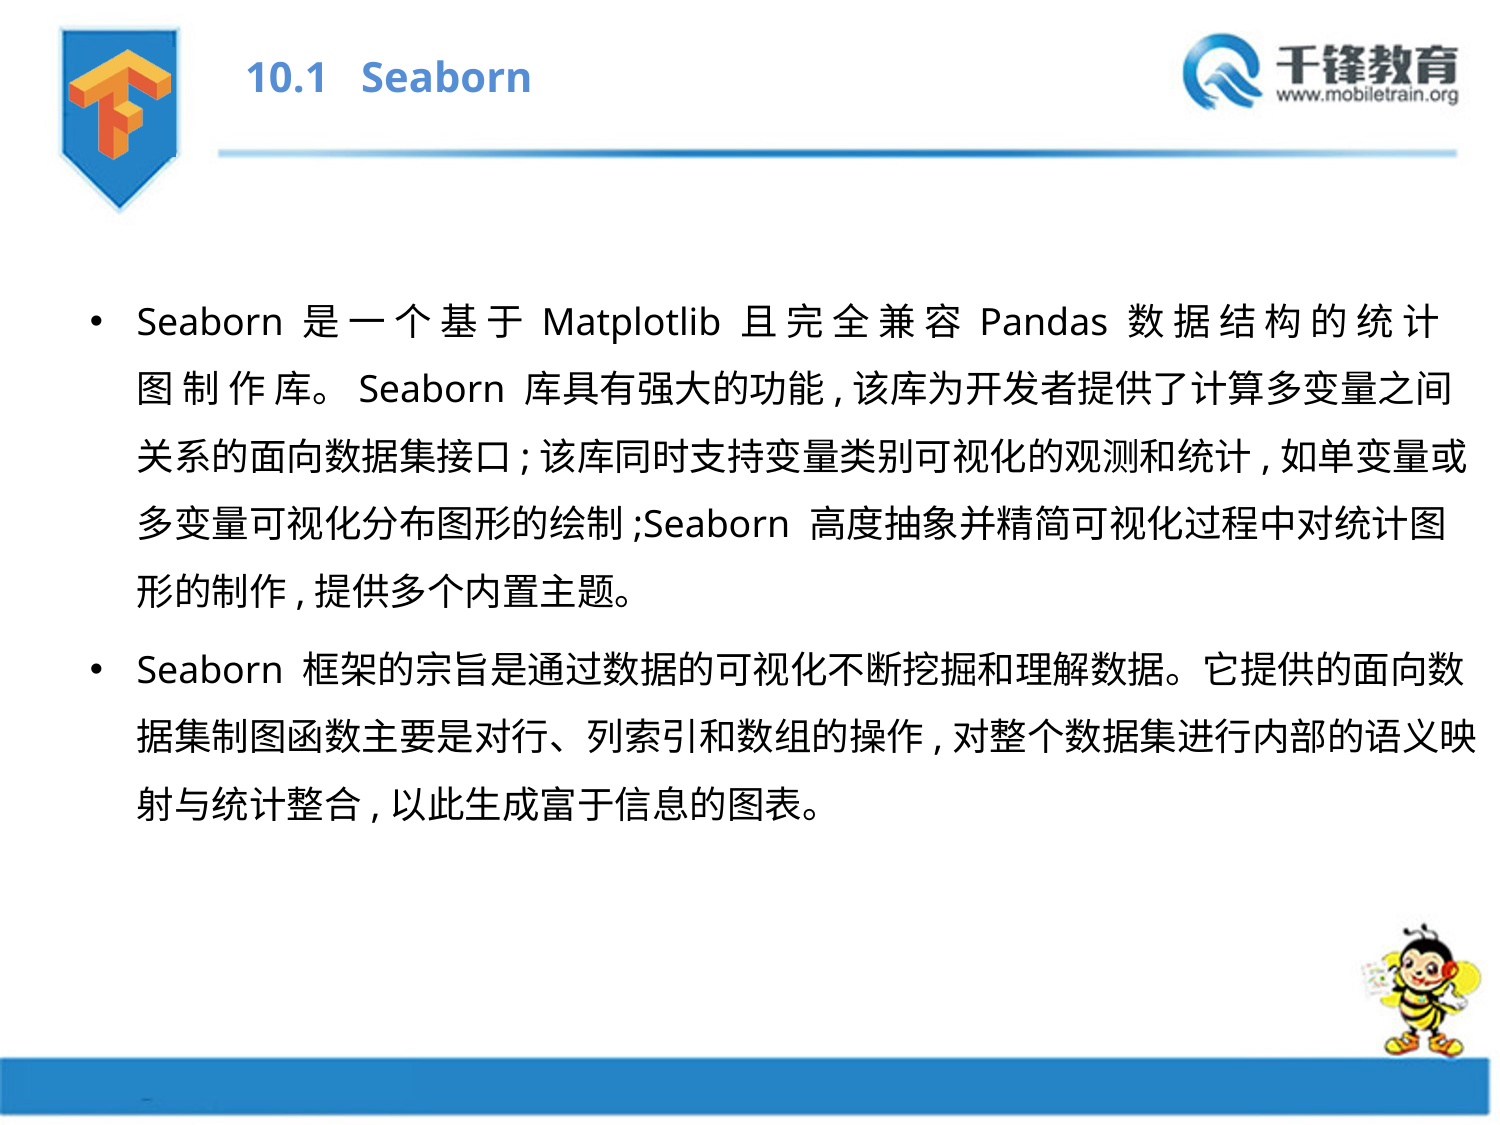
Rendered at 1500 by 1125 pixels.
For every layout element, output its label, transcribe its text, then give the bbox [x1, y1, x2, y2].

text_box 10.1 Seaborn [230, 29, 1069, 122]
text_box Seaborn 是 一 个 基 于 Matplotlib 且 完 全 兼 容 Pandas 数 据 结 构 的 统 计 图 制 作 库。Seaborn 库具有强大的功能,该库为开发者提供了计算多变量之间关系的面向数据集接口;该库同时支持变量类别可视化的观测和统计,如单变量或多变量可视化分布图形的绘制;Seaborn 高度抽象并精简可视化过程中对统计图形的制作,提供多个内置主题。 Seaborn 框架的宗旨是通过数据的可视化不断挖掘和理解数据。它提供的面向数据集制图函数主要是对行、列索引和数组的操作,对整个数据集进行内部的语义映射与统计整合,以此生成富于信息的图表。 [0, 267, 1496, 833]
picture [0, 0, 1500, 1125]
